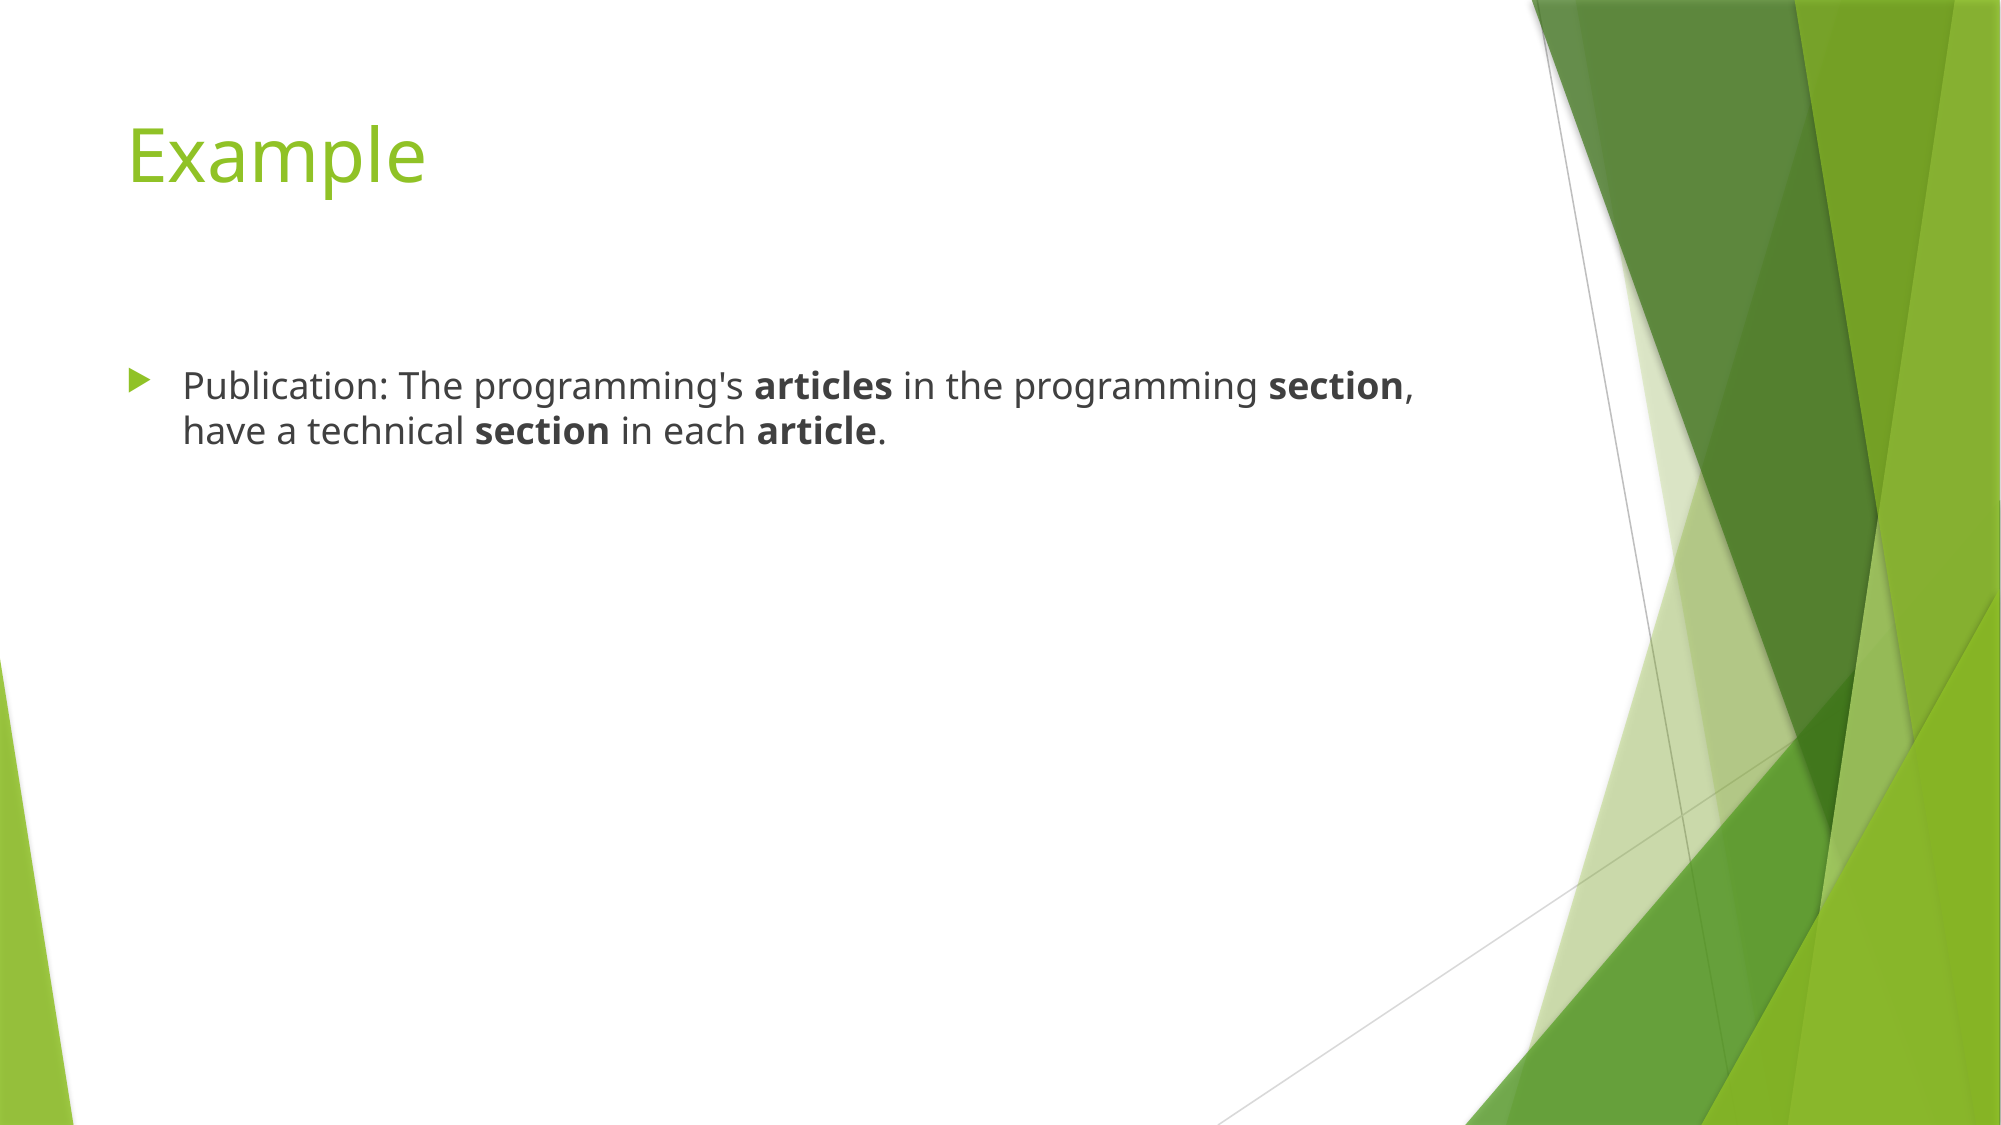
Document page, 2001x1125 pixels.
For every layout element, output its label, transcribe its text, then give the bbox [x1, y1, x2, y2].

list Publication: The programming's articles in the programming section, have a technical section in each article. [111, 354, 1522, 992]
title Example [111, 99, 1522, 317]
